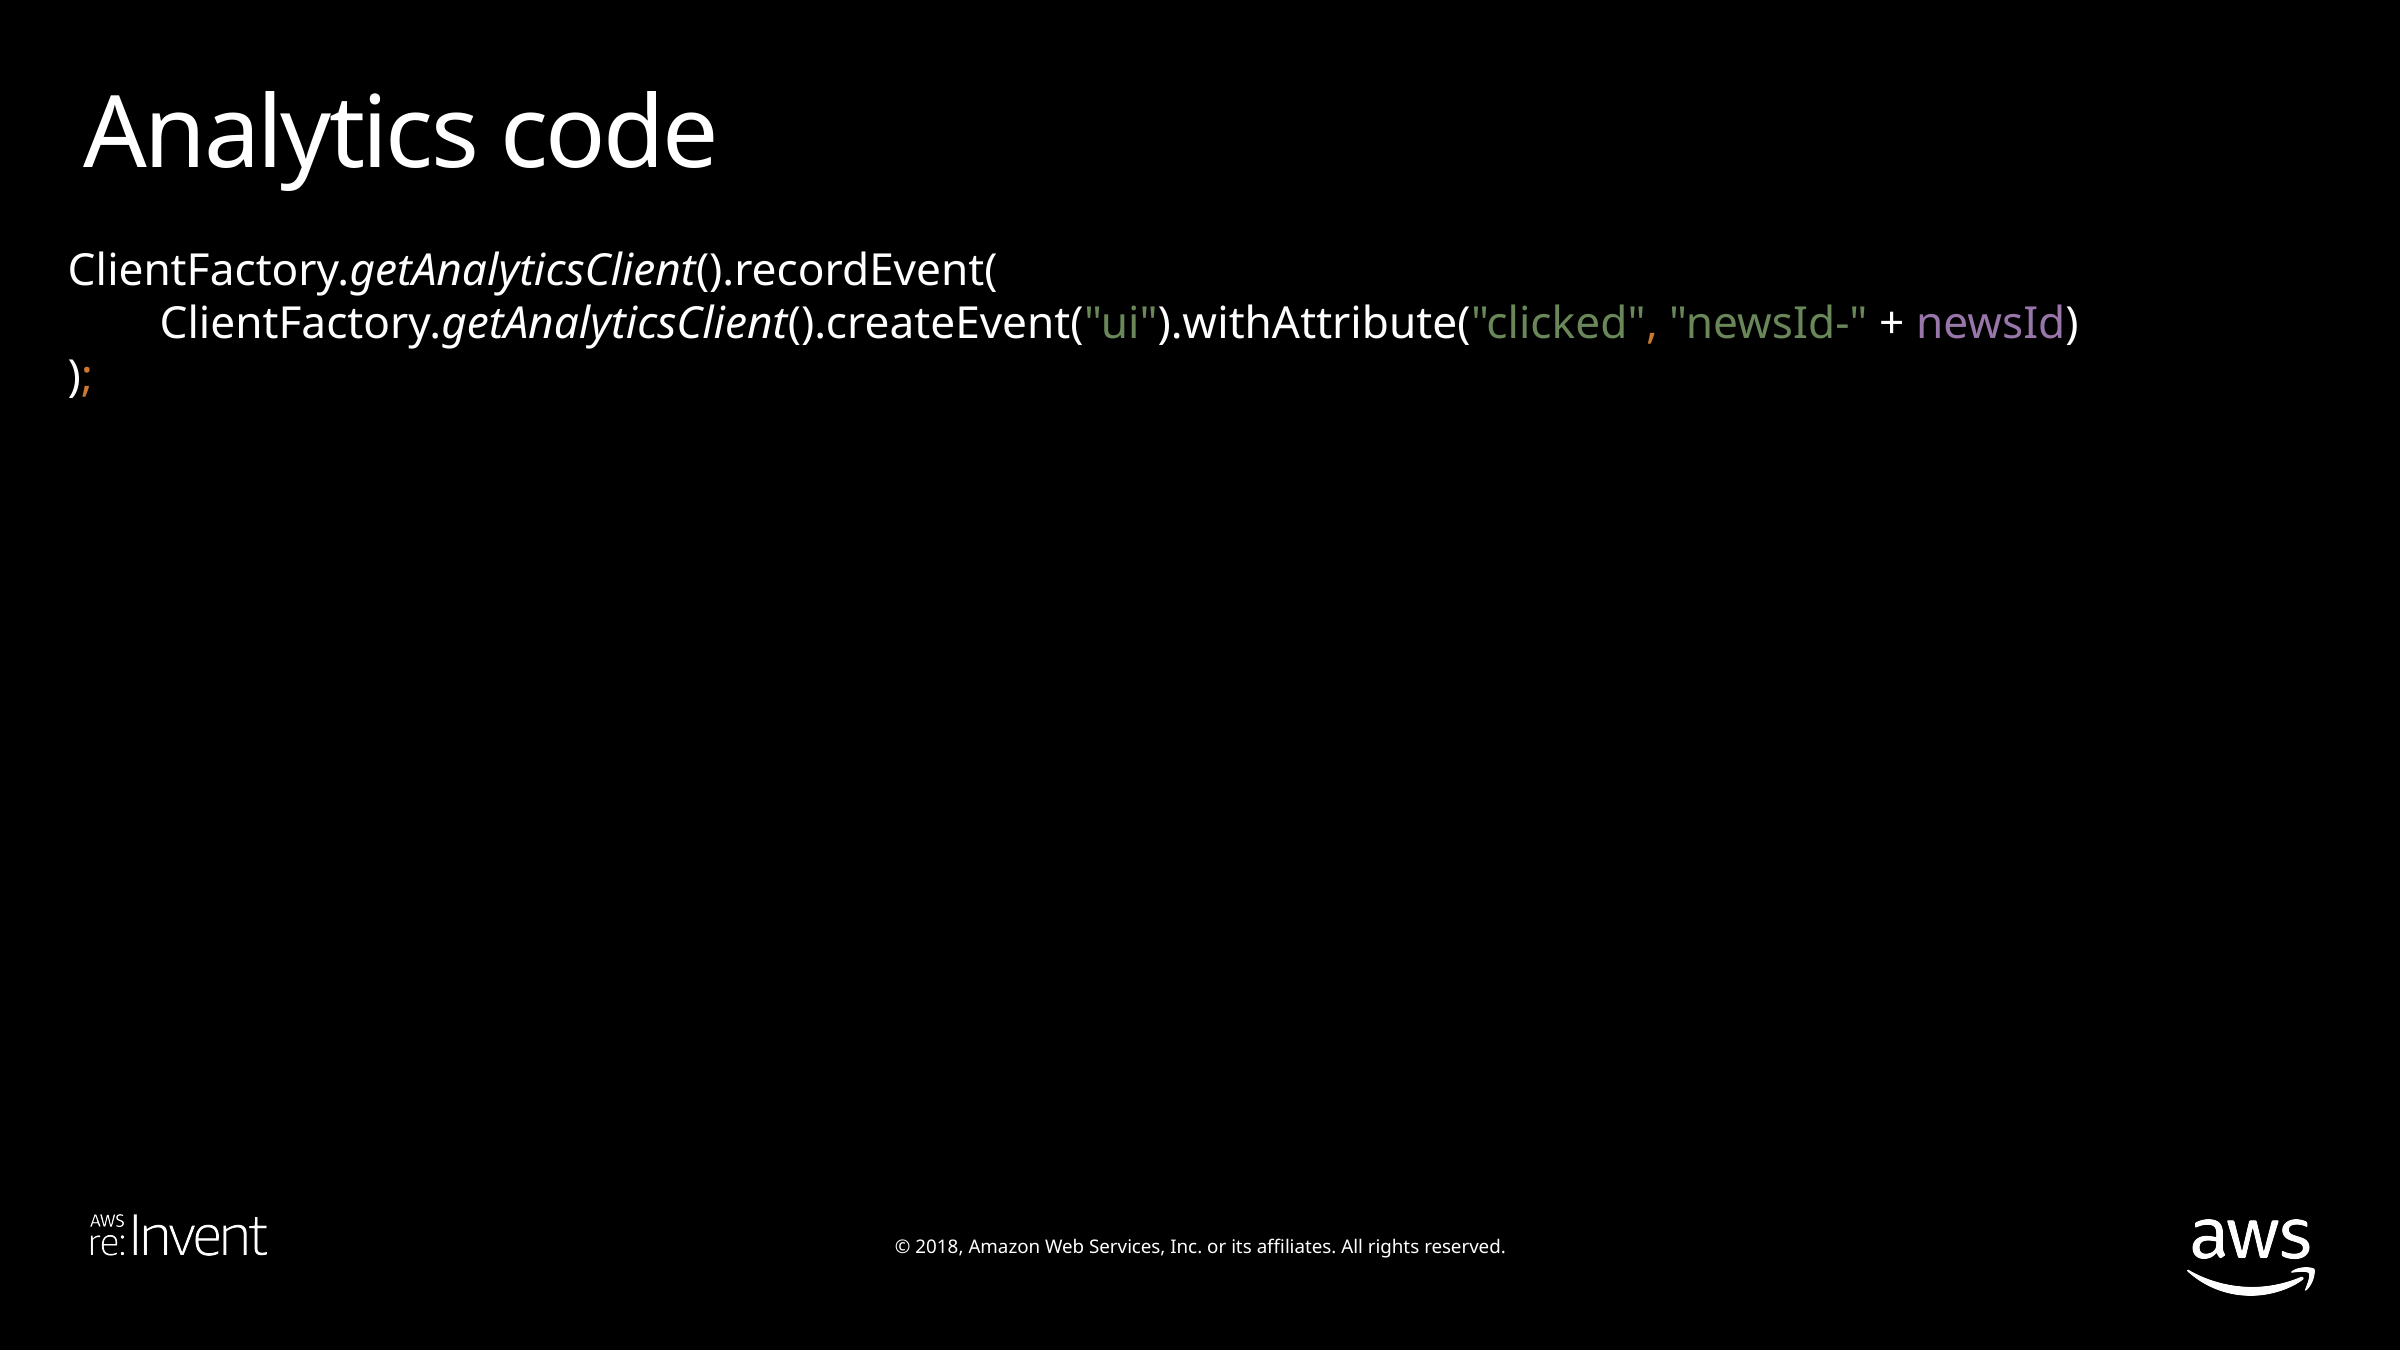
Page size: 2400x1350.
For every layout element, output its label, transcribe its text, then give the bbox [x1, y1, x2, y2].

title Analytics code [53, 57, 2400, 235]
text_box ClientFactory.getAnalyticsClient().recordEvent( ClientFactory.getAnalyticsClient().createEvent("ui").withAttribute("clicked", "newsId-" + newsId) ); [52, 234, 2348, 408]
picture [90, 1214, 267, 1256]
picture [2187, 1219, 2315, 1296]
